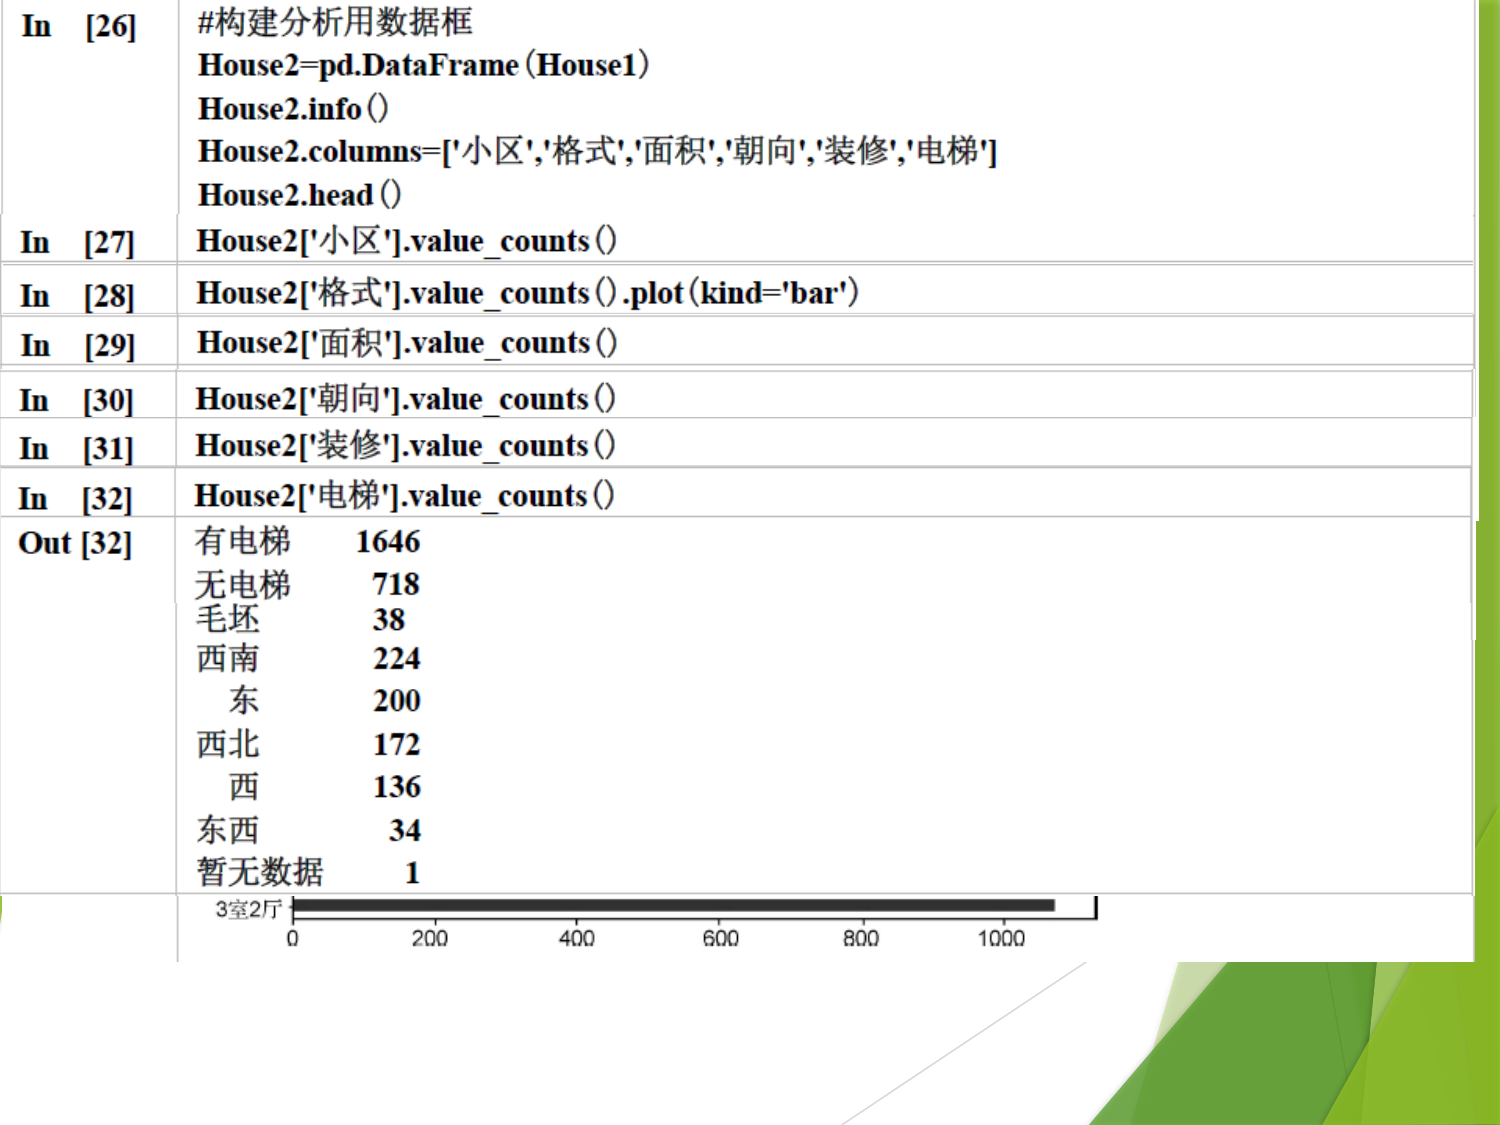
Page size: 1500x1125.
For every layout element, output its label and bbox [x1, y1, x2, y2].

text_box [1, 904, 1475, 962]
text_box [1, 263, 1475, 313]
picture [0, 0, 1479, 897]
